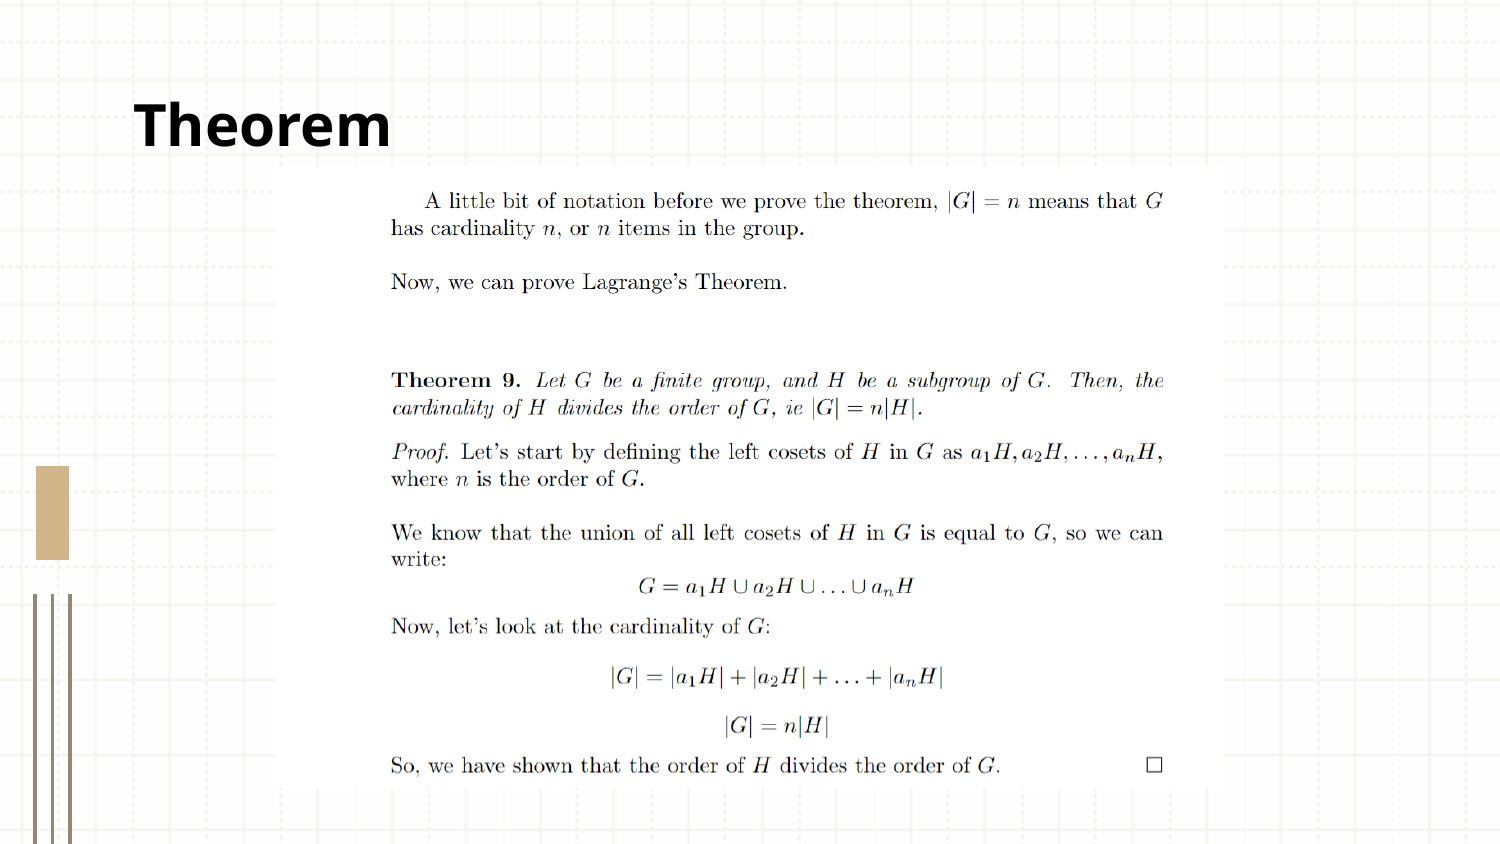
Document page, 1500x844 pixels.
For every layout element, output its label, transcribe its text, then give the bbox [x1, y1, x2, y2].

title Theorem [118, 72, 1382, 167]
picture [275, 166, 1225, 789]
